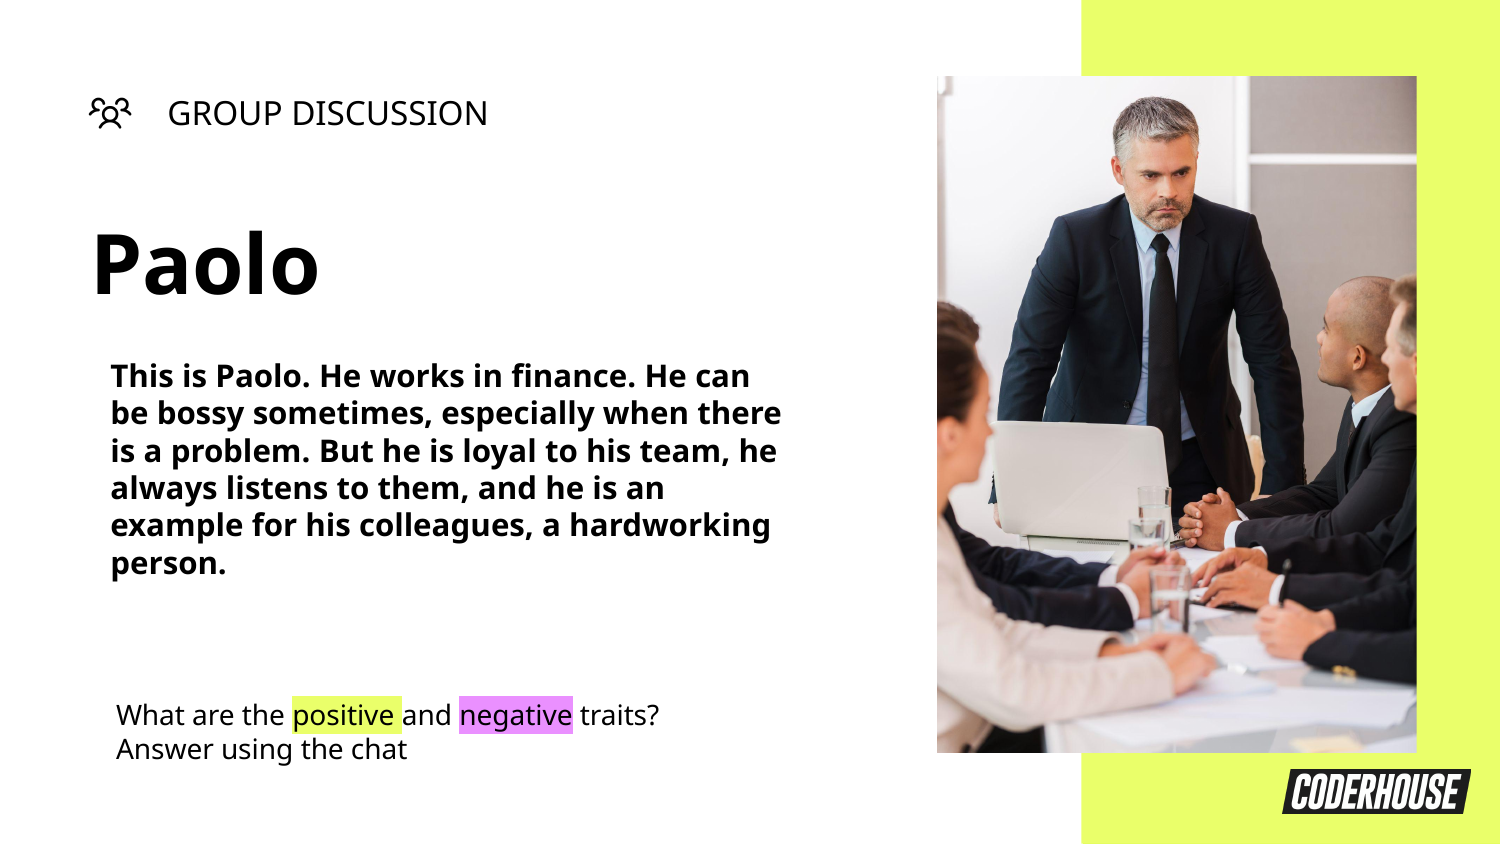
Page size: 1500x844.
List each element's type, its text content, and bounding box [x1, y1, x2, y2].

text_box Paolo [74, 207, 893, 328]
picture [1281, 769, 1471, 814]
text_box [74, 76, 146, 148]
text_box GROUP DISCUSSION [152, 76, 632, 147]
text_box What are the positive and negative traits? Answer using the chat [101, 682, 683, 781]
text_box This is Paolo. He works in finance. He can be bossy sometimes, especially when there is a problem. But he is loyal to his team, he always listens to them, and he is an example for his colleagues, a hardworking person. [95, 340, 799, 596]
picture [0, 0, 1417, 844]
